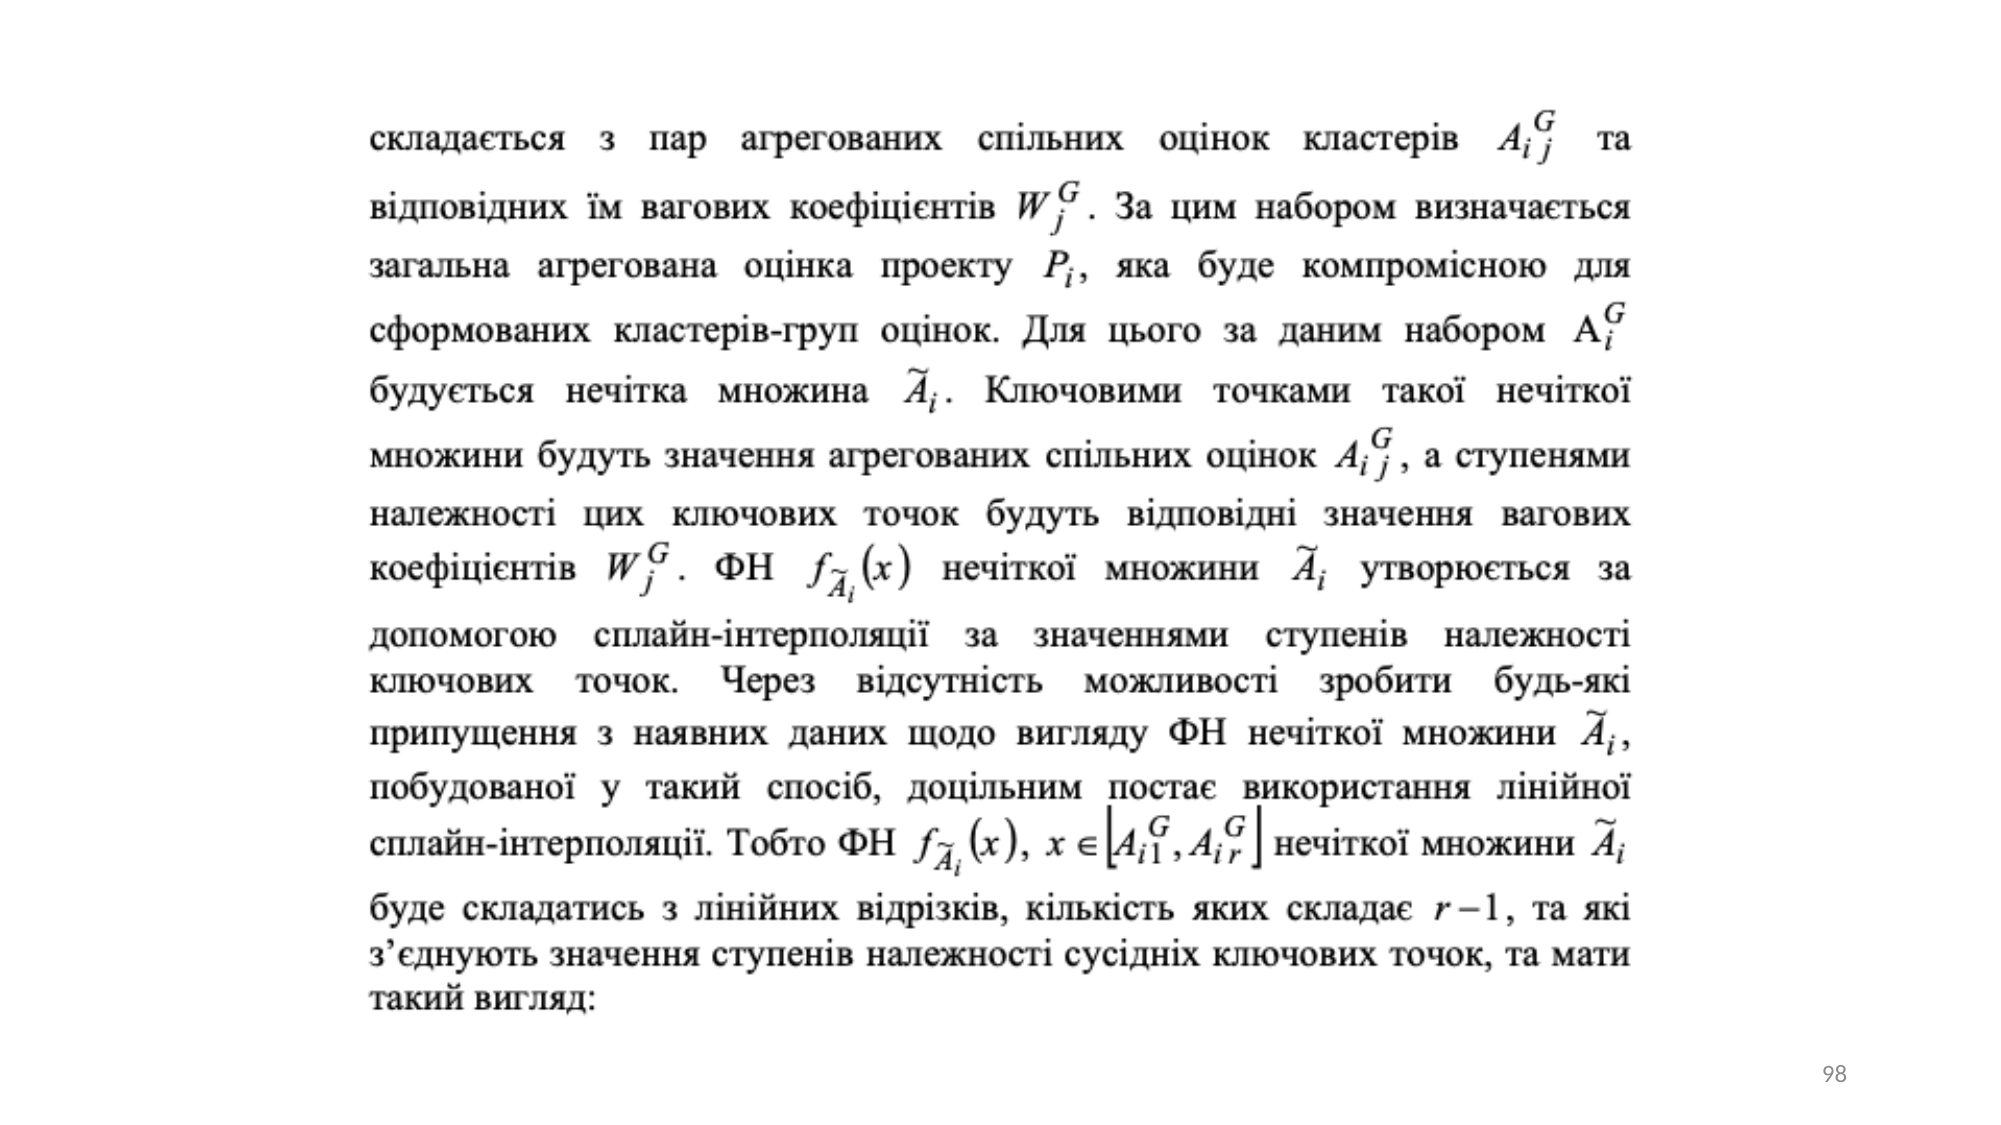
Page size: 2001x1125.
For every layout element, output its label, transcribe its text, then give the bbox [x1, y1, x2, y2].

picture [348, 94, 1652, 1031]
slide_number 98 [1412, 1042, 1863, 1103]
